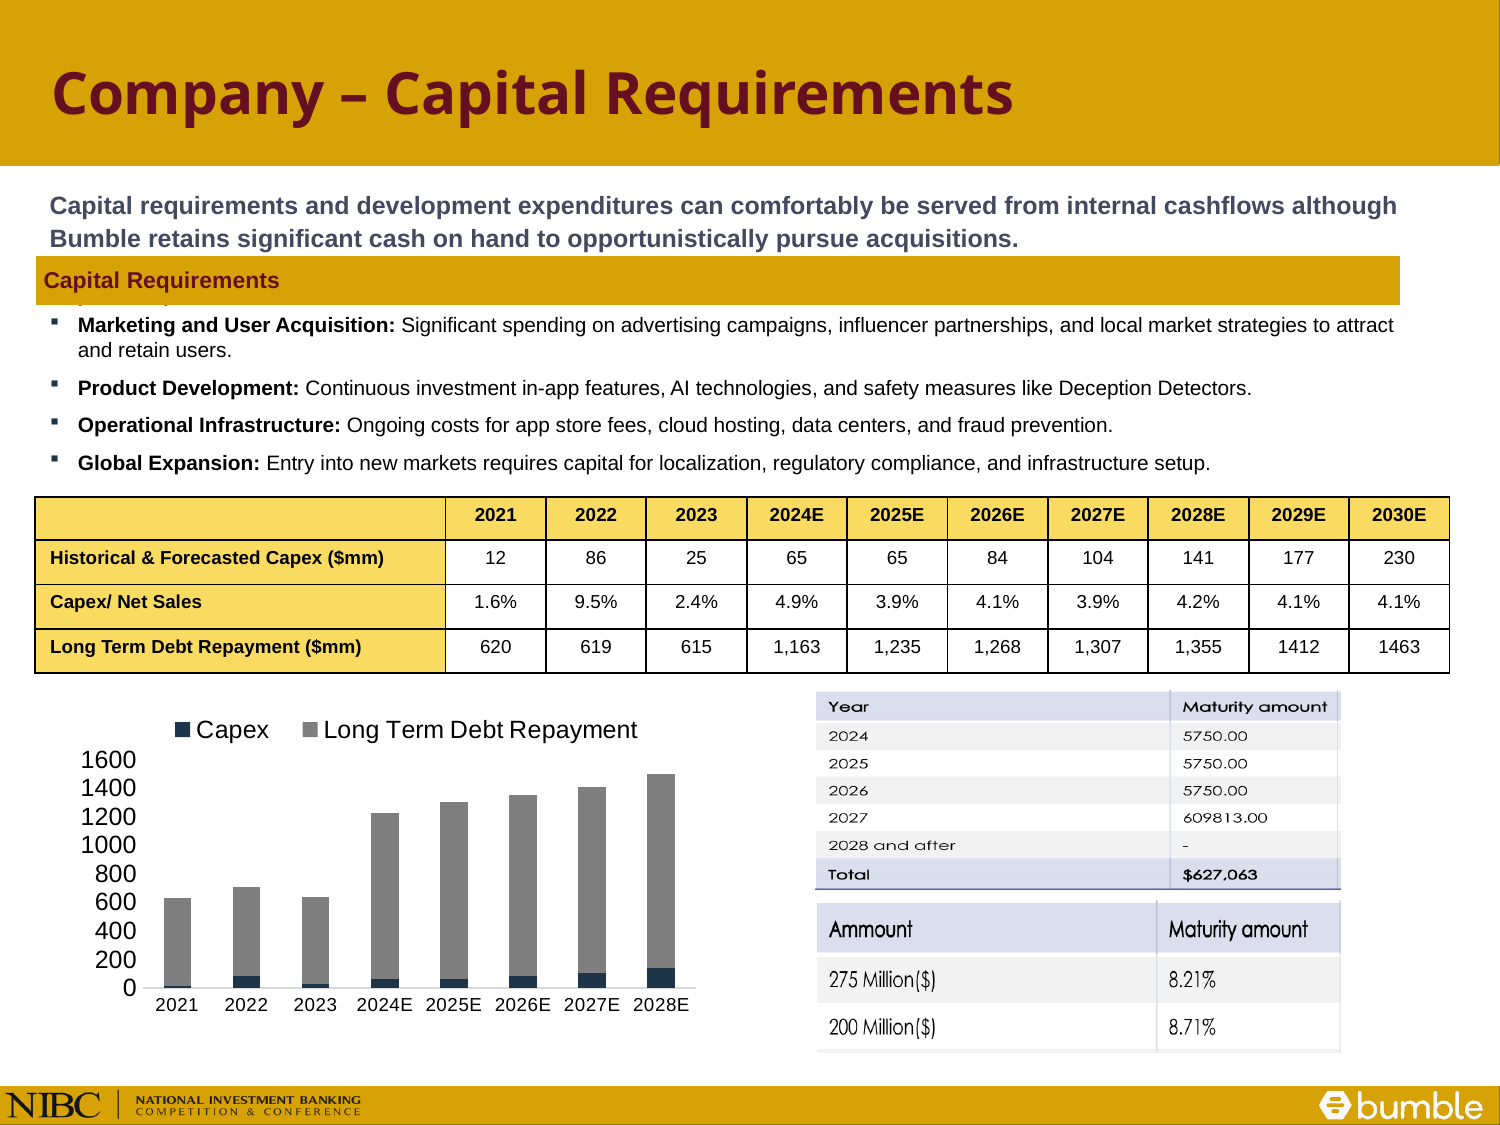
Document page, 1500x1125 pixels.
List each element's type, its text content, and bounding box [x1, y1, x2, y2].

table_header [36, 498, 445, 539]
table_cell 4.2% [1149, 585, 1248, 628]
table_cell 3.9% [1049, 585, 1147, 628]
table_cell 65 [748, 541, 846, 584]
table_cell 2.4% [647, 585, 746, 628]
table_cell 1,355 [1149, 630, 1248, 672]
table_cell 104 [1049, 541, 1147, 584]
table_header 2026E [948, 498, 1047, 539]
table_cell 4.1% [1250, 585, 1348, 628]
table_cell 1,163 [748, 630, 846, 672]
table_cell 4.9% [748, 585, 846, 628]
table_cell 4.1% [948, 585, 1047, 628]
table_cell Capex/ Net Sales [36, 585, 445, 628]
table_header 2021 [446, 498, 545, 539]
table_header 2027E [1049, 498, 1147, 539]
table_header 2022 [547, 498, 645, 539]
table_cell 86 [547, 541, 645, 584]
text_box Capital Requirements Marketing and User Acquisition: Significant spending on advertising campaigns, influencer partnerships, and local market strategies to attract and retain users. Product Development: Continuous investment in-app features, AI technologies, and safety measures like Deception Detectors. Operational Infrastructure: Ongoing costs for app store fees, cloud hosting, data centers, and fraud prevention. Global Expansion: Entry into new markets requires capital for localization, regulatory compliance, and infrastructure setup. [34, 271, 1435, 496]
table_cell Historical & Forecasted Capex ($mm) [36, 541, 445, 584]
table_cell 619 [547, 630, 645, 672]
table_cell 1412 [1250, 630, 1348, 672]
chart [62, 700, 728, 1048]
table_cell 230 [1350, 541, 1449, 584]
table_header 2023 [647, 498, 746, 539]
text_box Company – Capital Requirements [35, 41, 1455, 141]
table_cell 620 [446, 630, 545, 672]
table_cell 1,307 [1049, 630, 1147, 672]
table_cell 1,268 [948, 630, 1047, 672]
table_cell Long Term Debt Repayment ($mm) [36, 630, 445, 672]
picture [815, 898, 1341, 1053]
table_cell 1,235 [848, 630, 947, 672]
picture [815, 688, 1341, 890]
table_header 2024E [748, 498, 846, 539]
table_cell 141 [1149, 541, 1248, 584]
table_cell 615 [647, 630, 746, 672]
table_cell 9.5% [547, 585, 645, 628]
table_cell 3.9% [848, 585, 947, 628]
table_cell 25 [647, 541, 746, 584]
table_header Capital Requirements [36, 256, 1400, 305]
text_box [390, 1086, 1270, 1125]
table_cell 177 [1250, 541, 1348, 584]
table_cell 65 [848, 541, 947, 584]
text_box [0, 0, 1500, 166]
text_box Capital requirements and development expenditures can comfortably be served from internal cashflows although Bumble retains significant cash on hand to opportunistically pursue acquisitions. [34, 179, 1432, 260]
table_header 2029E [1250, 498, 1348, 539]
picture [1275, 1058, 1500, 1125]
table_header 2028E [1149, 498, 1248, 539]
table_cell 1463 [1350, 630, 1449, 672]
picture [0, 1083, 386, 1125]
table_header 2030E [1350, 498, 1449, 539]
table_cell 1.6% [446, 585, 545, 628]
table_cell 84 [948, 541, 1047, 584]
table_cell 12 [446, 541, 545, 584]
table_cell 4.1% [1350, 585, 1449, 628]
table_header 2025E [848, 498, 947, 539]
